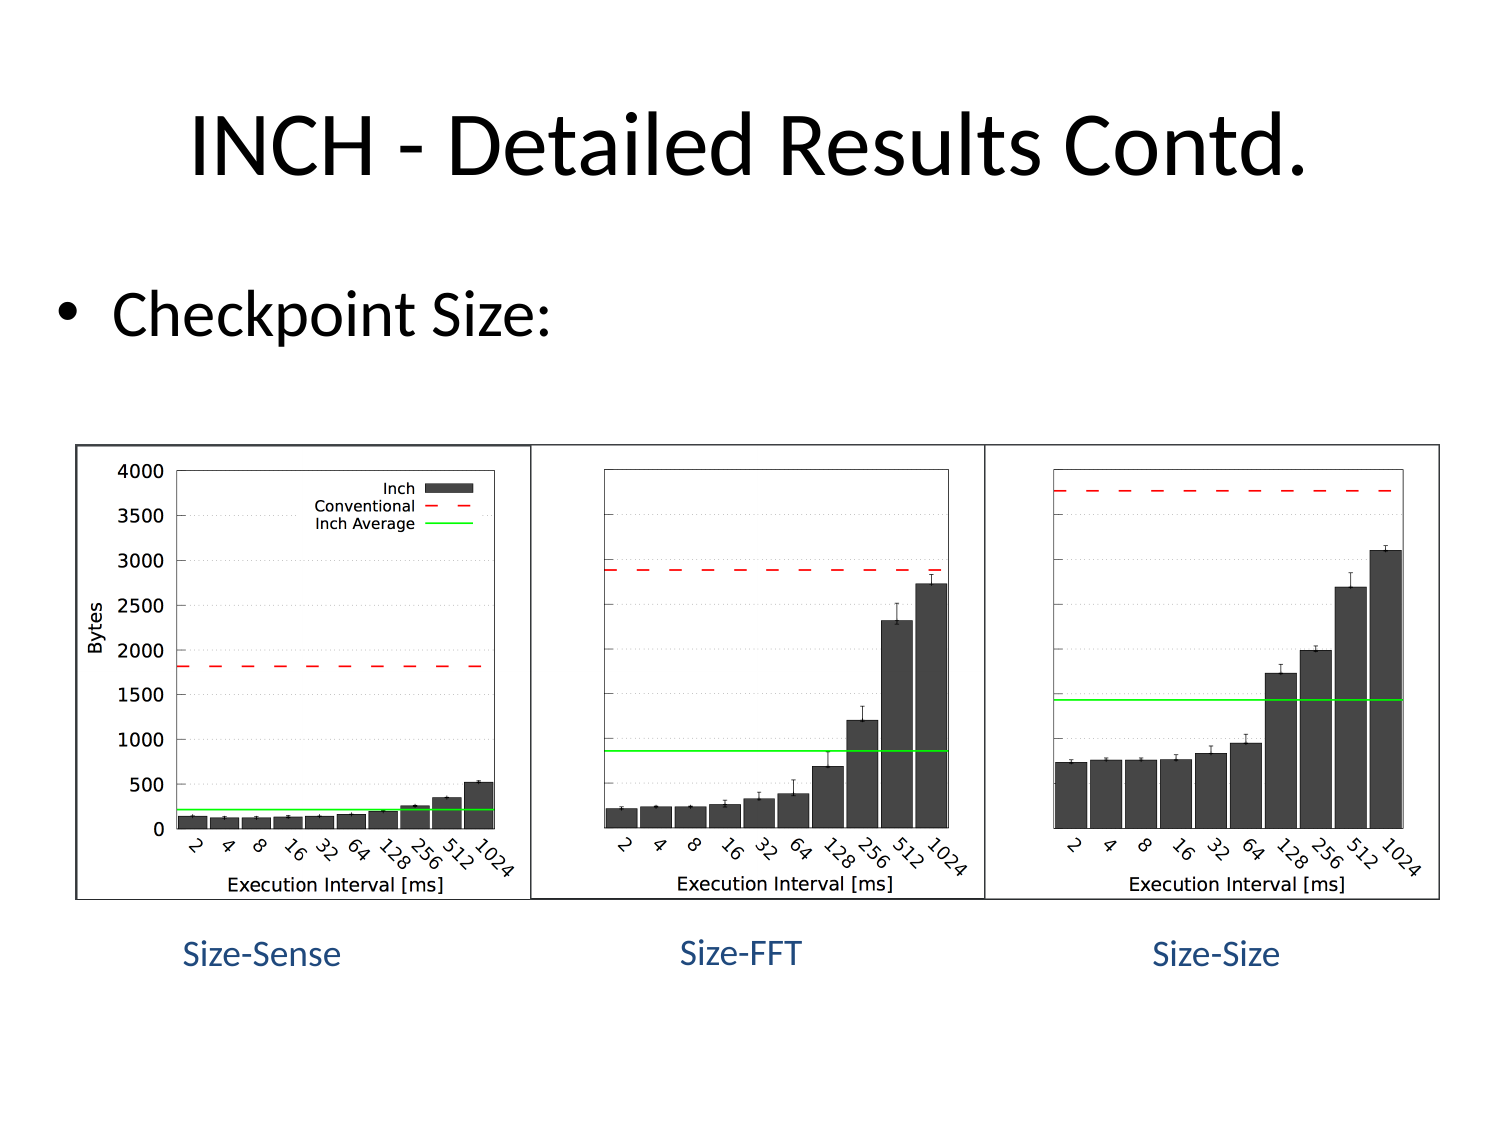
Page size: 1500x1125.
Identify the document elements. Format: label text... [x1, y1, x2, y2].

list Checkpoint Size: [41, 262, 1392, 399]
title INCH - Detailed Results Contd. [75, 45, 1425, 233]
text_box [74, 443, 1440, 983]
